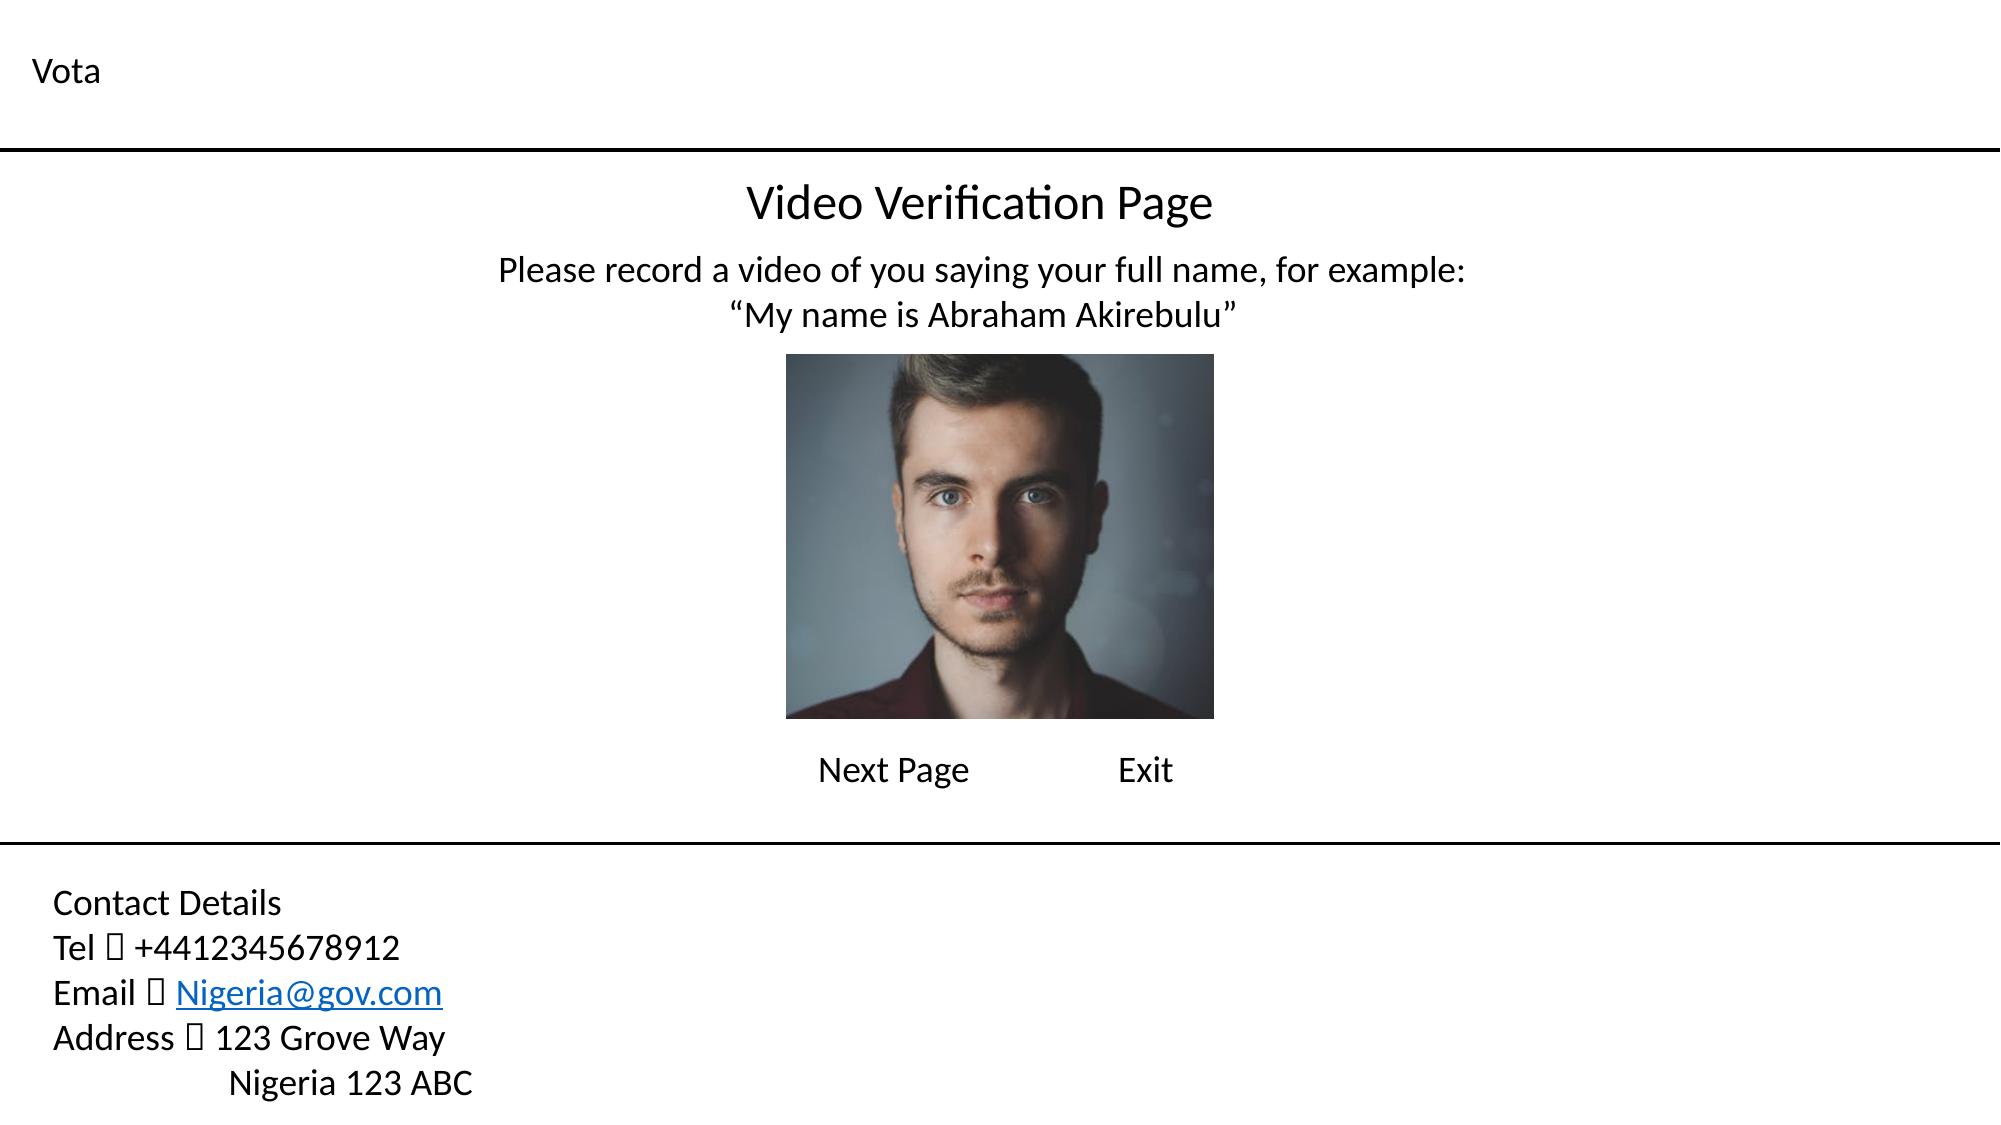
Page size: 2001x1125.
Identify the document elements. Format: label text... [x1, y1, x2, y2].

picture [786, 354, 1214, 719]
text_box Next Page Exit [803, 737, 1197, 797]
text_box Vota [17, 39, 886, 99]
text_box Please record a video of you saying your full name, for example: “My name is Abraham Akirebulu” [480, 238, 1486, 343]
text_box Contact Details Tel  +4412345678912 Email  Nigeria@gov.com Address  123 Grove Way Nigeria 123 ABC [38, 870, 870, 1111]
text_box Video Verification Page [731, 162, 1235, 237]
